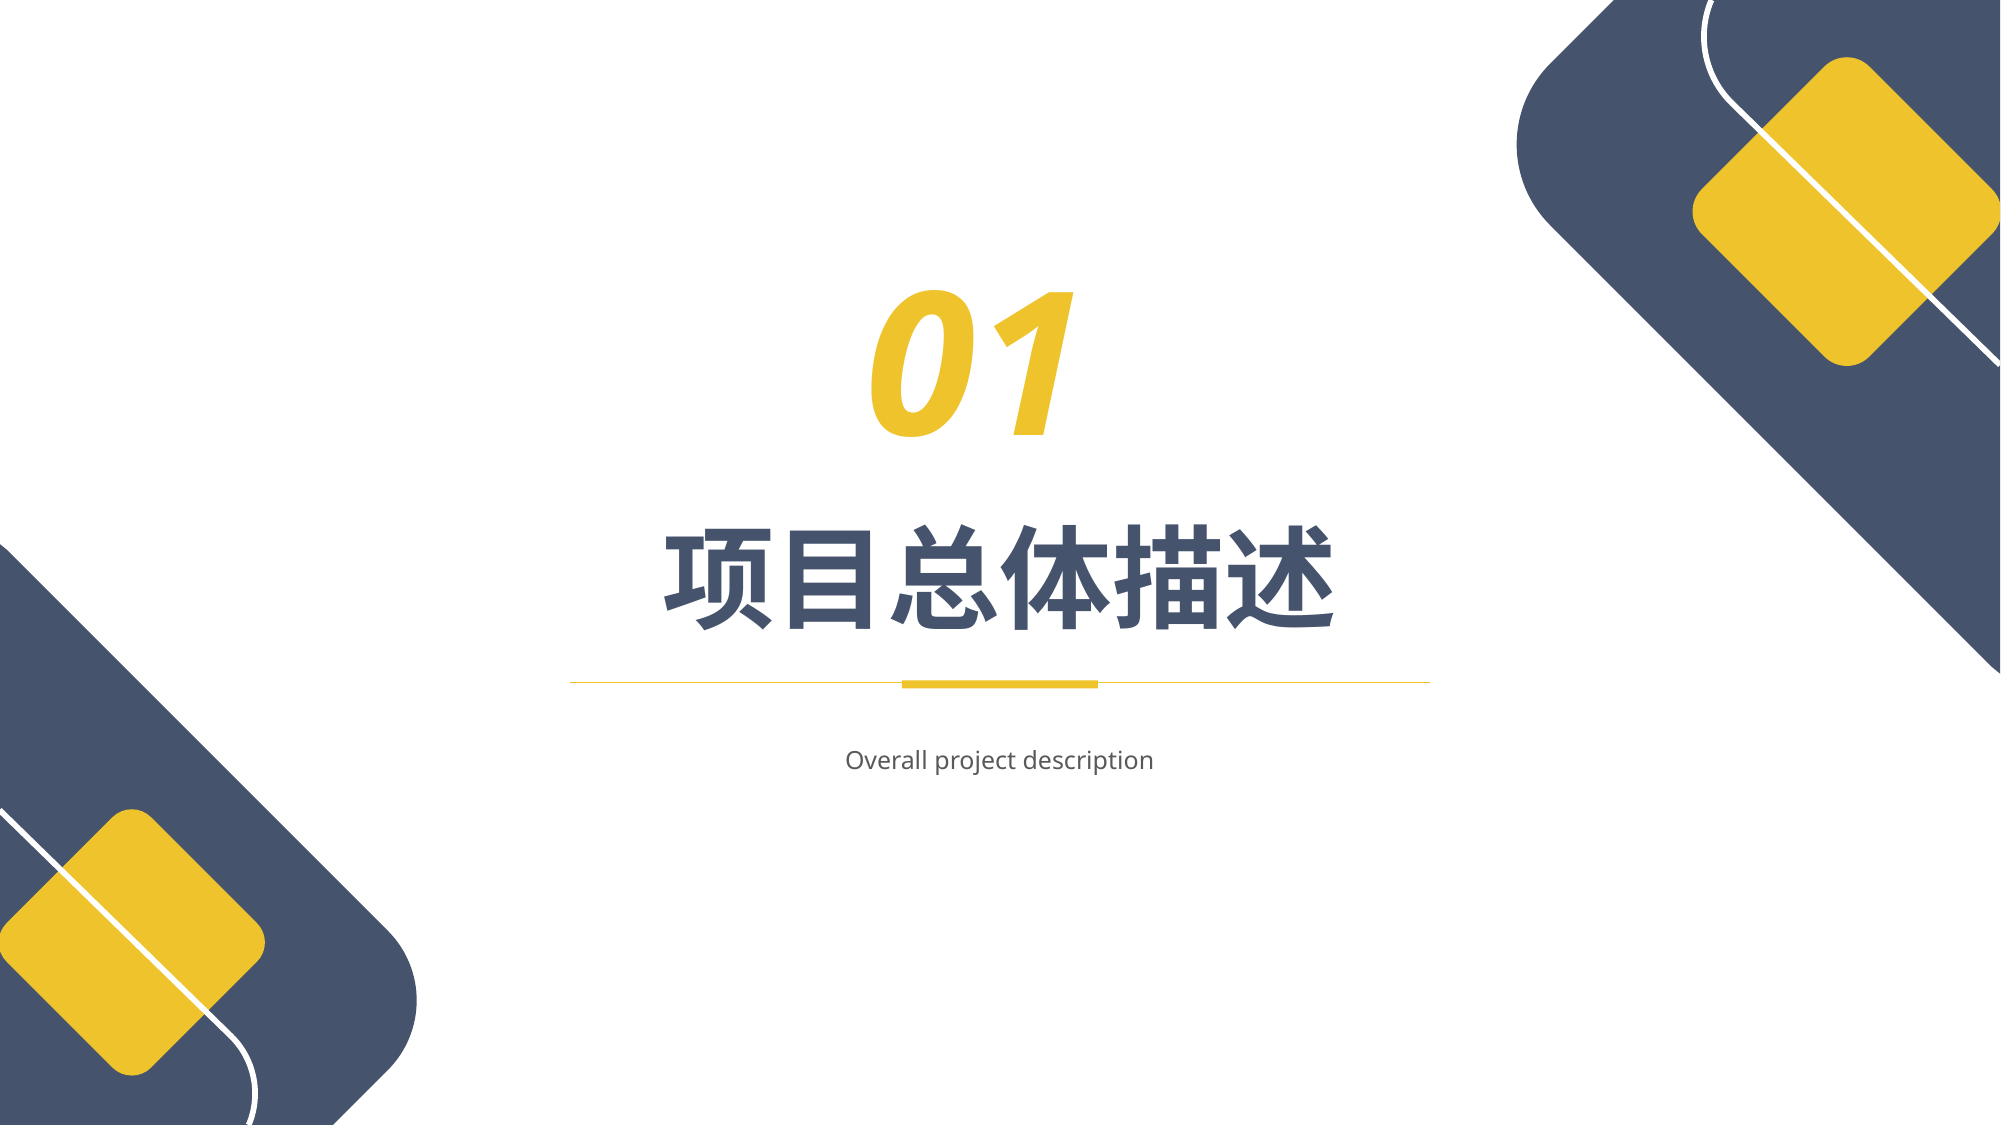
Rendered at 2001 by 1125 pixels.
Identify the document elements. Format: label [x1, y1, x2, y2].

text_box [500, 227, 1500, 777]
